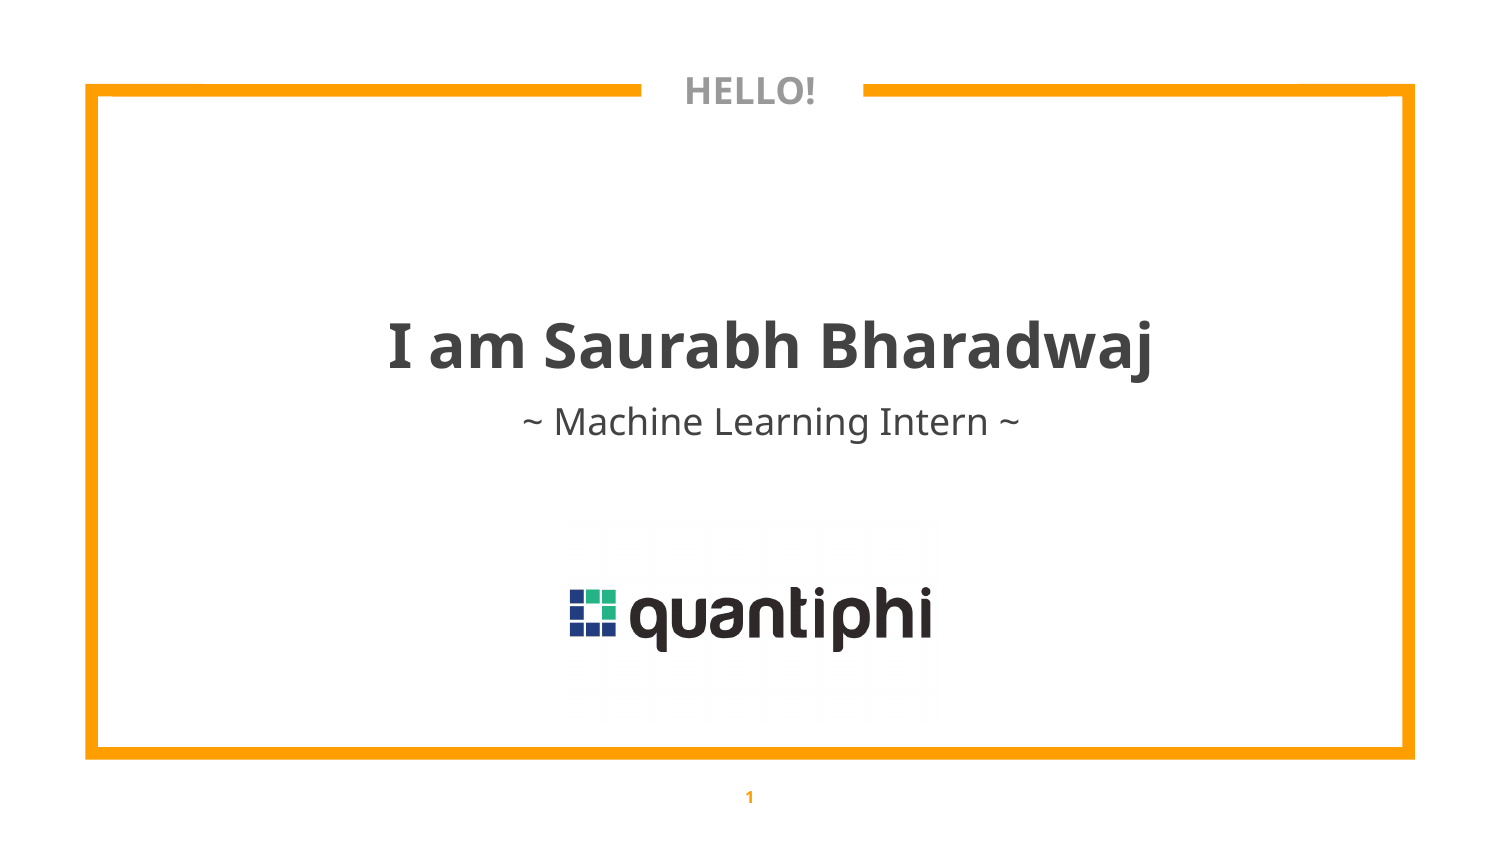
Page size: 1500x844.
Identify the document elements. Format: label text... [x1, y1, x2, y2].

slide_number ‹#› [0, 753, 1500, 844]
list ~ Machine Learning Intern ~ [230, 382, 1313, 512]
picture [562, 514, 938, 724]
title HELLO! [641, 53, 859, 127]
subtitle I am Saurabh Bharadwaj [230, 267, 1313, 382]
